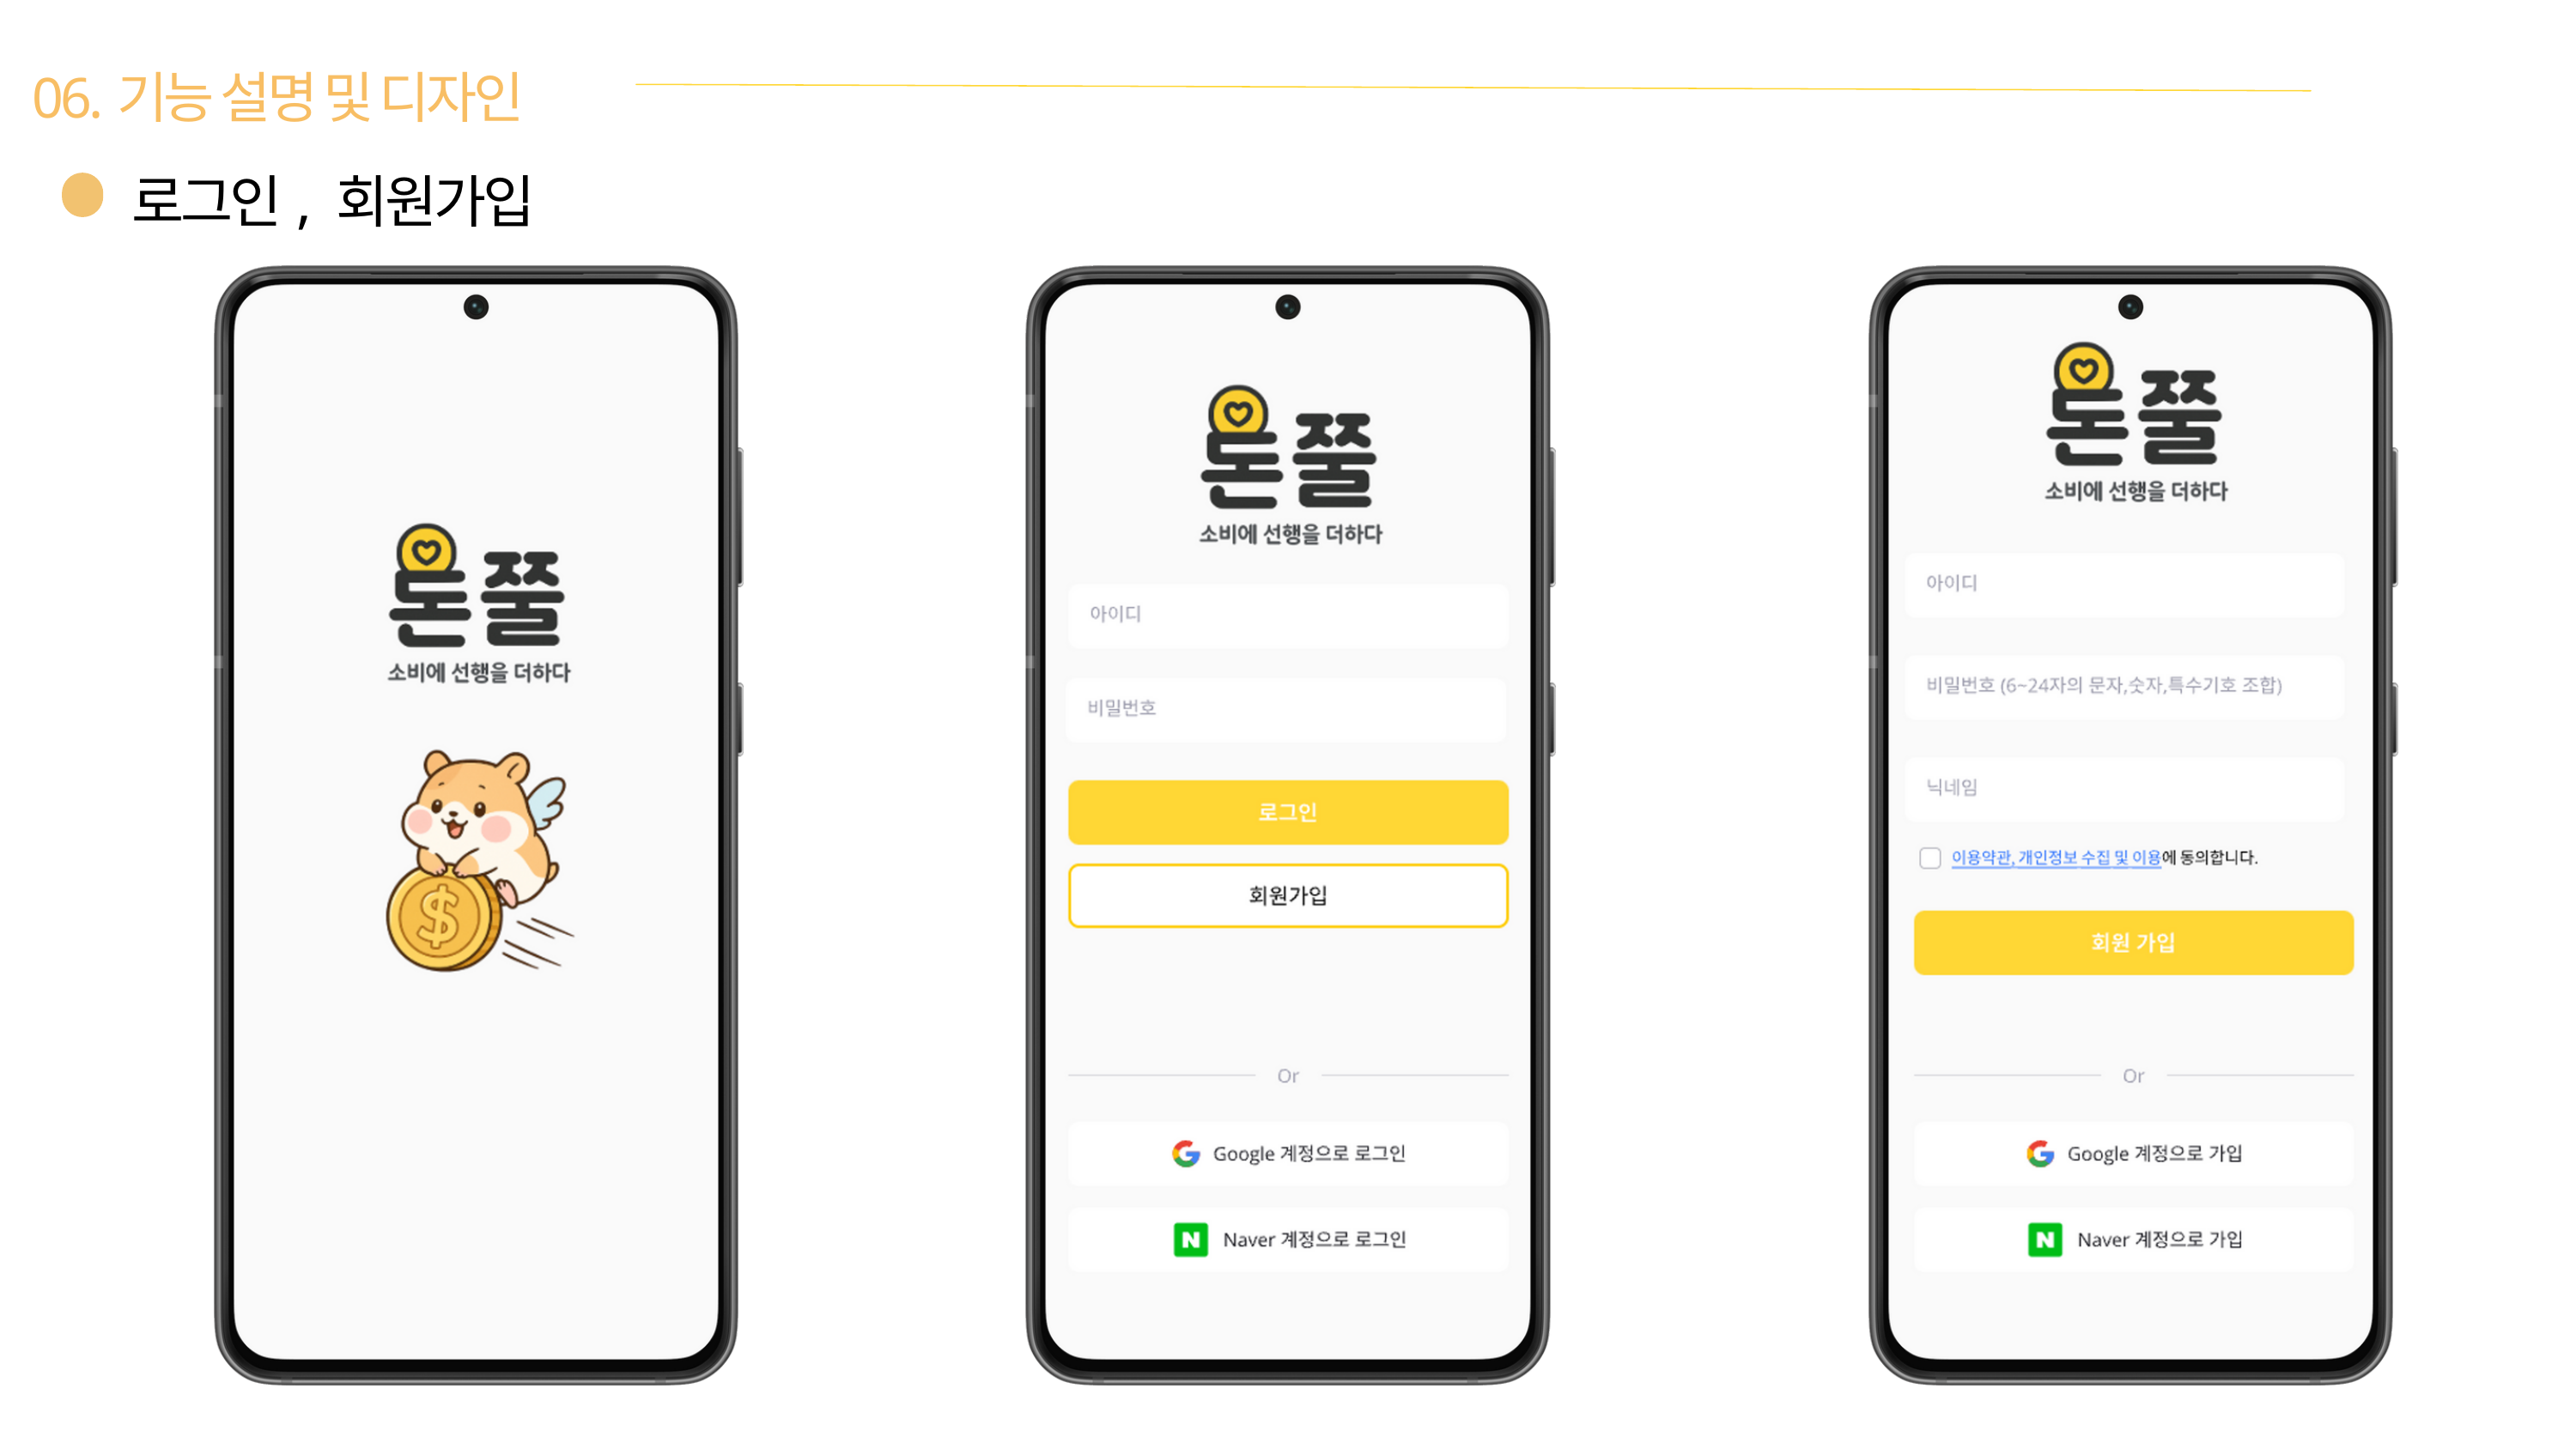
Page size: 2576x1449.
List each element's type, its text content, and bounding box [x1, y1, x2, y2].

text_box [61, 161, 1230, 229]
text_box [144, 236, 808, 1449]
text_box [956, 195, 1619, 1449]
text_box 06.기능 설명 및 디자인 [32, 52, 574, 130]
text_box [1799, 195, 2463, 1449]
